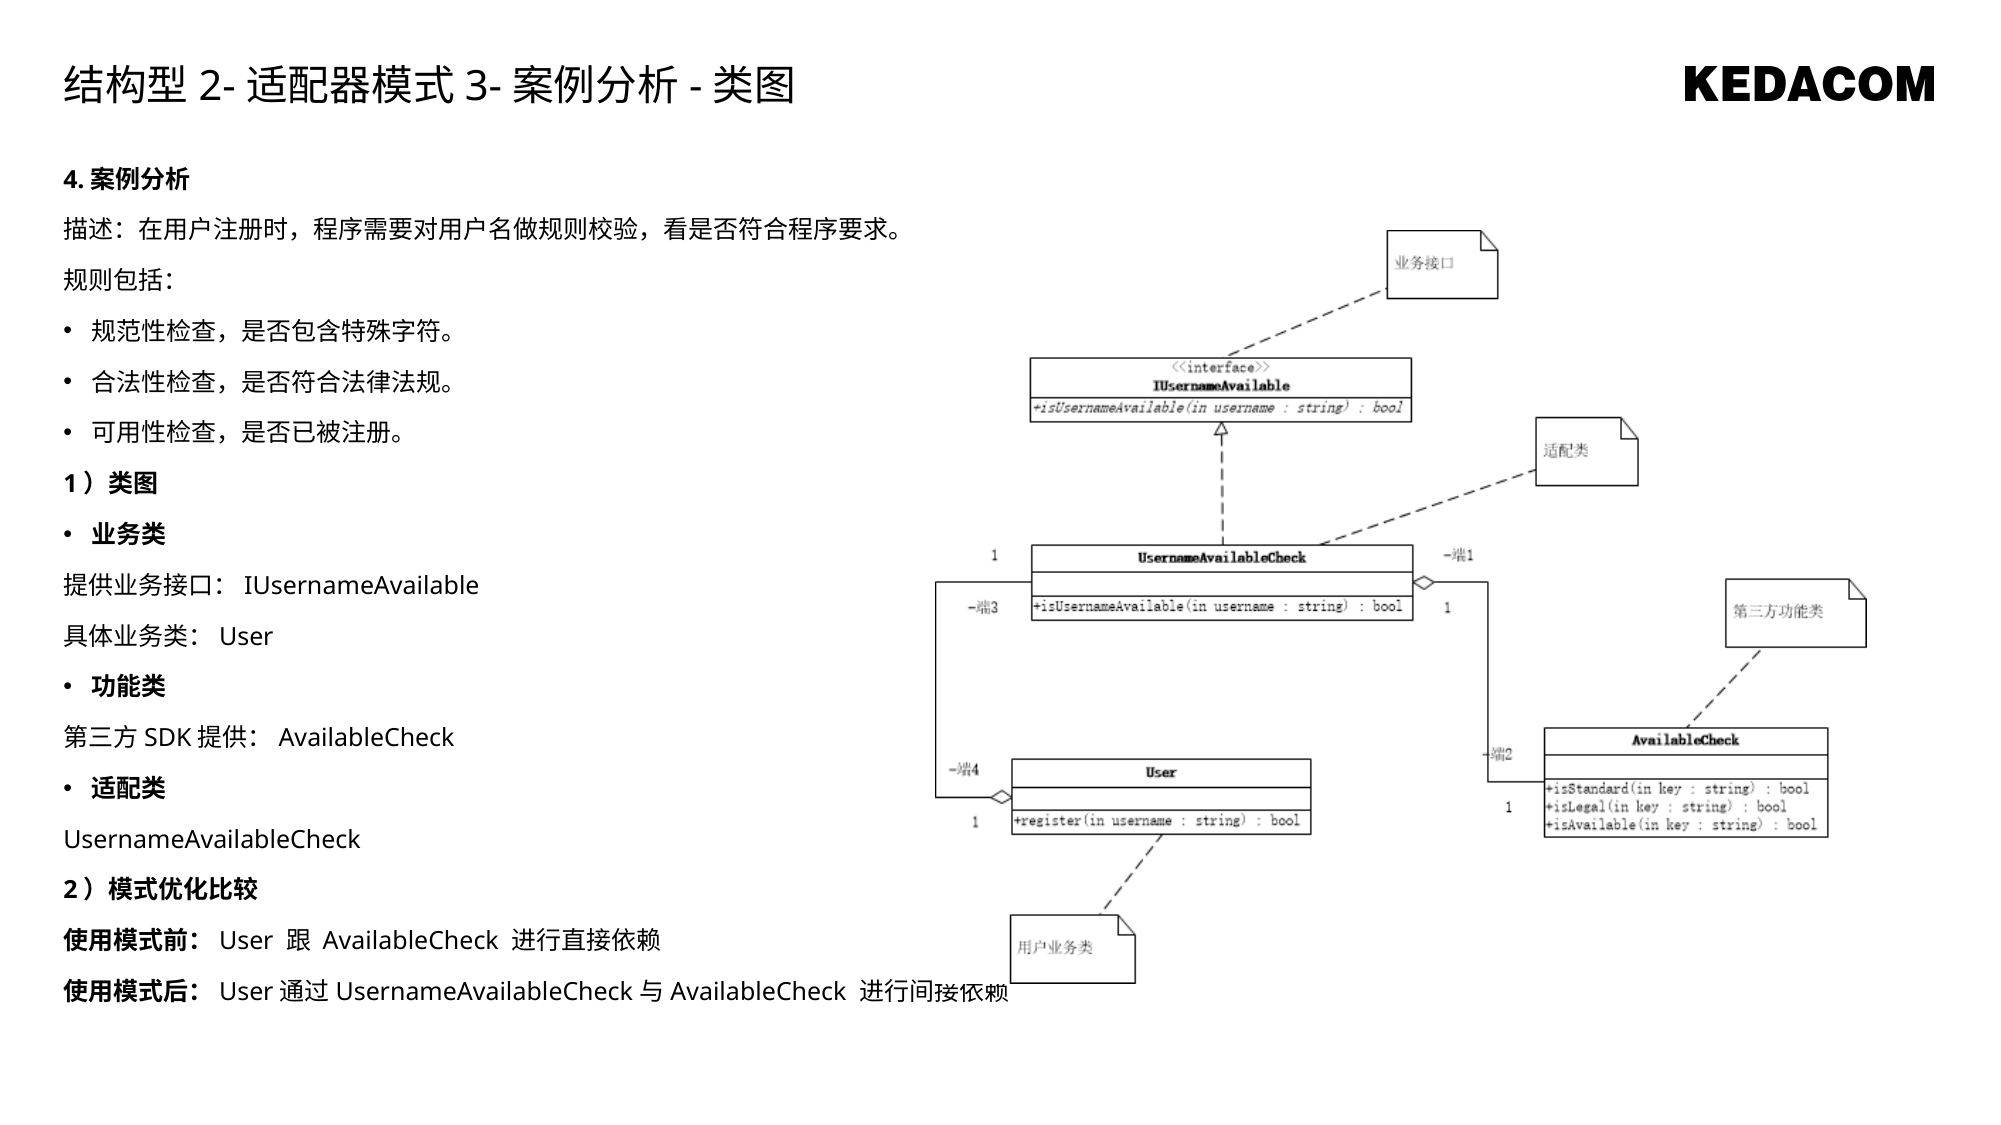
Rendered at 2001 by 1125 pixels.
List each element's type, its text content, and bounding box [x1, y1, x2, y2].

list 4.案例分析 描述：在用户注册时，程序需要对用户名做规则校验，看是否符合程序要求。 规则包括： 规范性检查，是否包含特殊字符。 合法性检查，是否符合法律法规。 可用性检查，是否已被注册。 1）类图 业务类 提供业务接口：IUsernameAvailable 具体业务类：User 功能类 第三方SDK提供：AvailableCheck 适配类 UsernameAvailableCheck 2）模式优化比较 使用模式前：User 跟 AvailableCheck 进行直接依赖 使用模式后：User通过UsernameAvailableCheck与AvailableCheck 进行间接依赖 [48, 155, 1950, 1059]
list 结构型2-适配器模式3-案例分析-类图 [48, 51, 1661, 151]
picture [1685, 66, 1934, 101]
picture [934, 230, 1867, 984]
